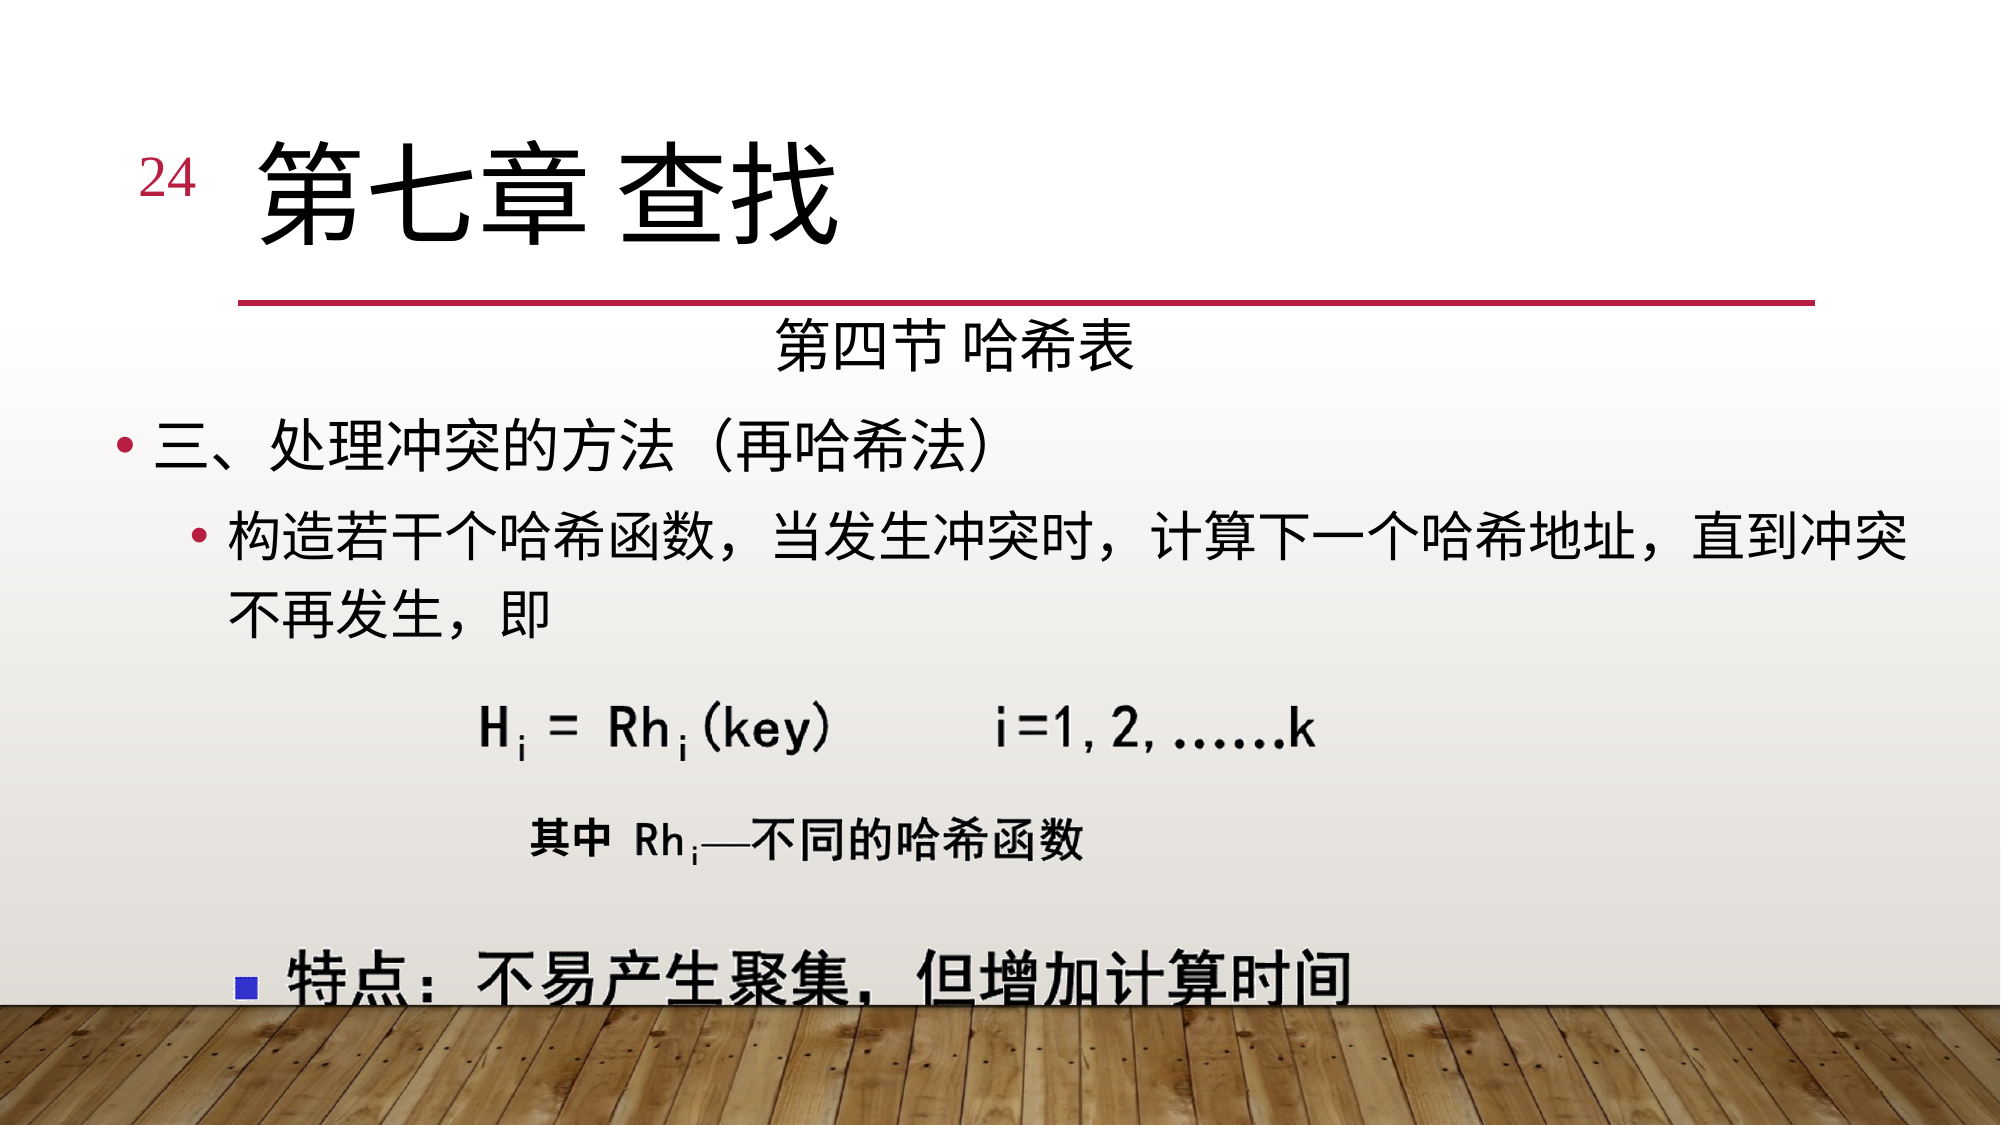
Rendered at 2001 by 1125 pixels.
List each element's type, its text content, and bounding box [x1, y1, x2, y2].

text_box 第四节 哈希表 [758, 301, 1666, 387]
picture [0, 1005, 2000, 1125]
picture [627, 816, 1088, 866]
list 三、处理冲突的方法（再哈希法） 构造若干个哈希函数，当发生冲突时，计算下一个哈希地址，直到冲突不再发生，即 [100, 387, 1958, 1088]
slide_number 24 [78, 131, 212, 214]
picture [472, 696, 1331, 762]
title 第七章 查找 [238, 131, 1814, 305]
picture [228, 940, 1360, 1005]
text_box 其中 [514, 804, 786, 870]
